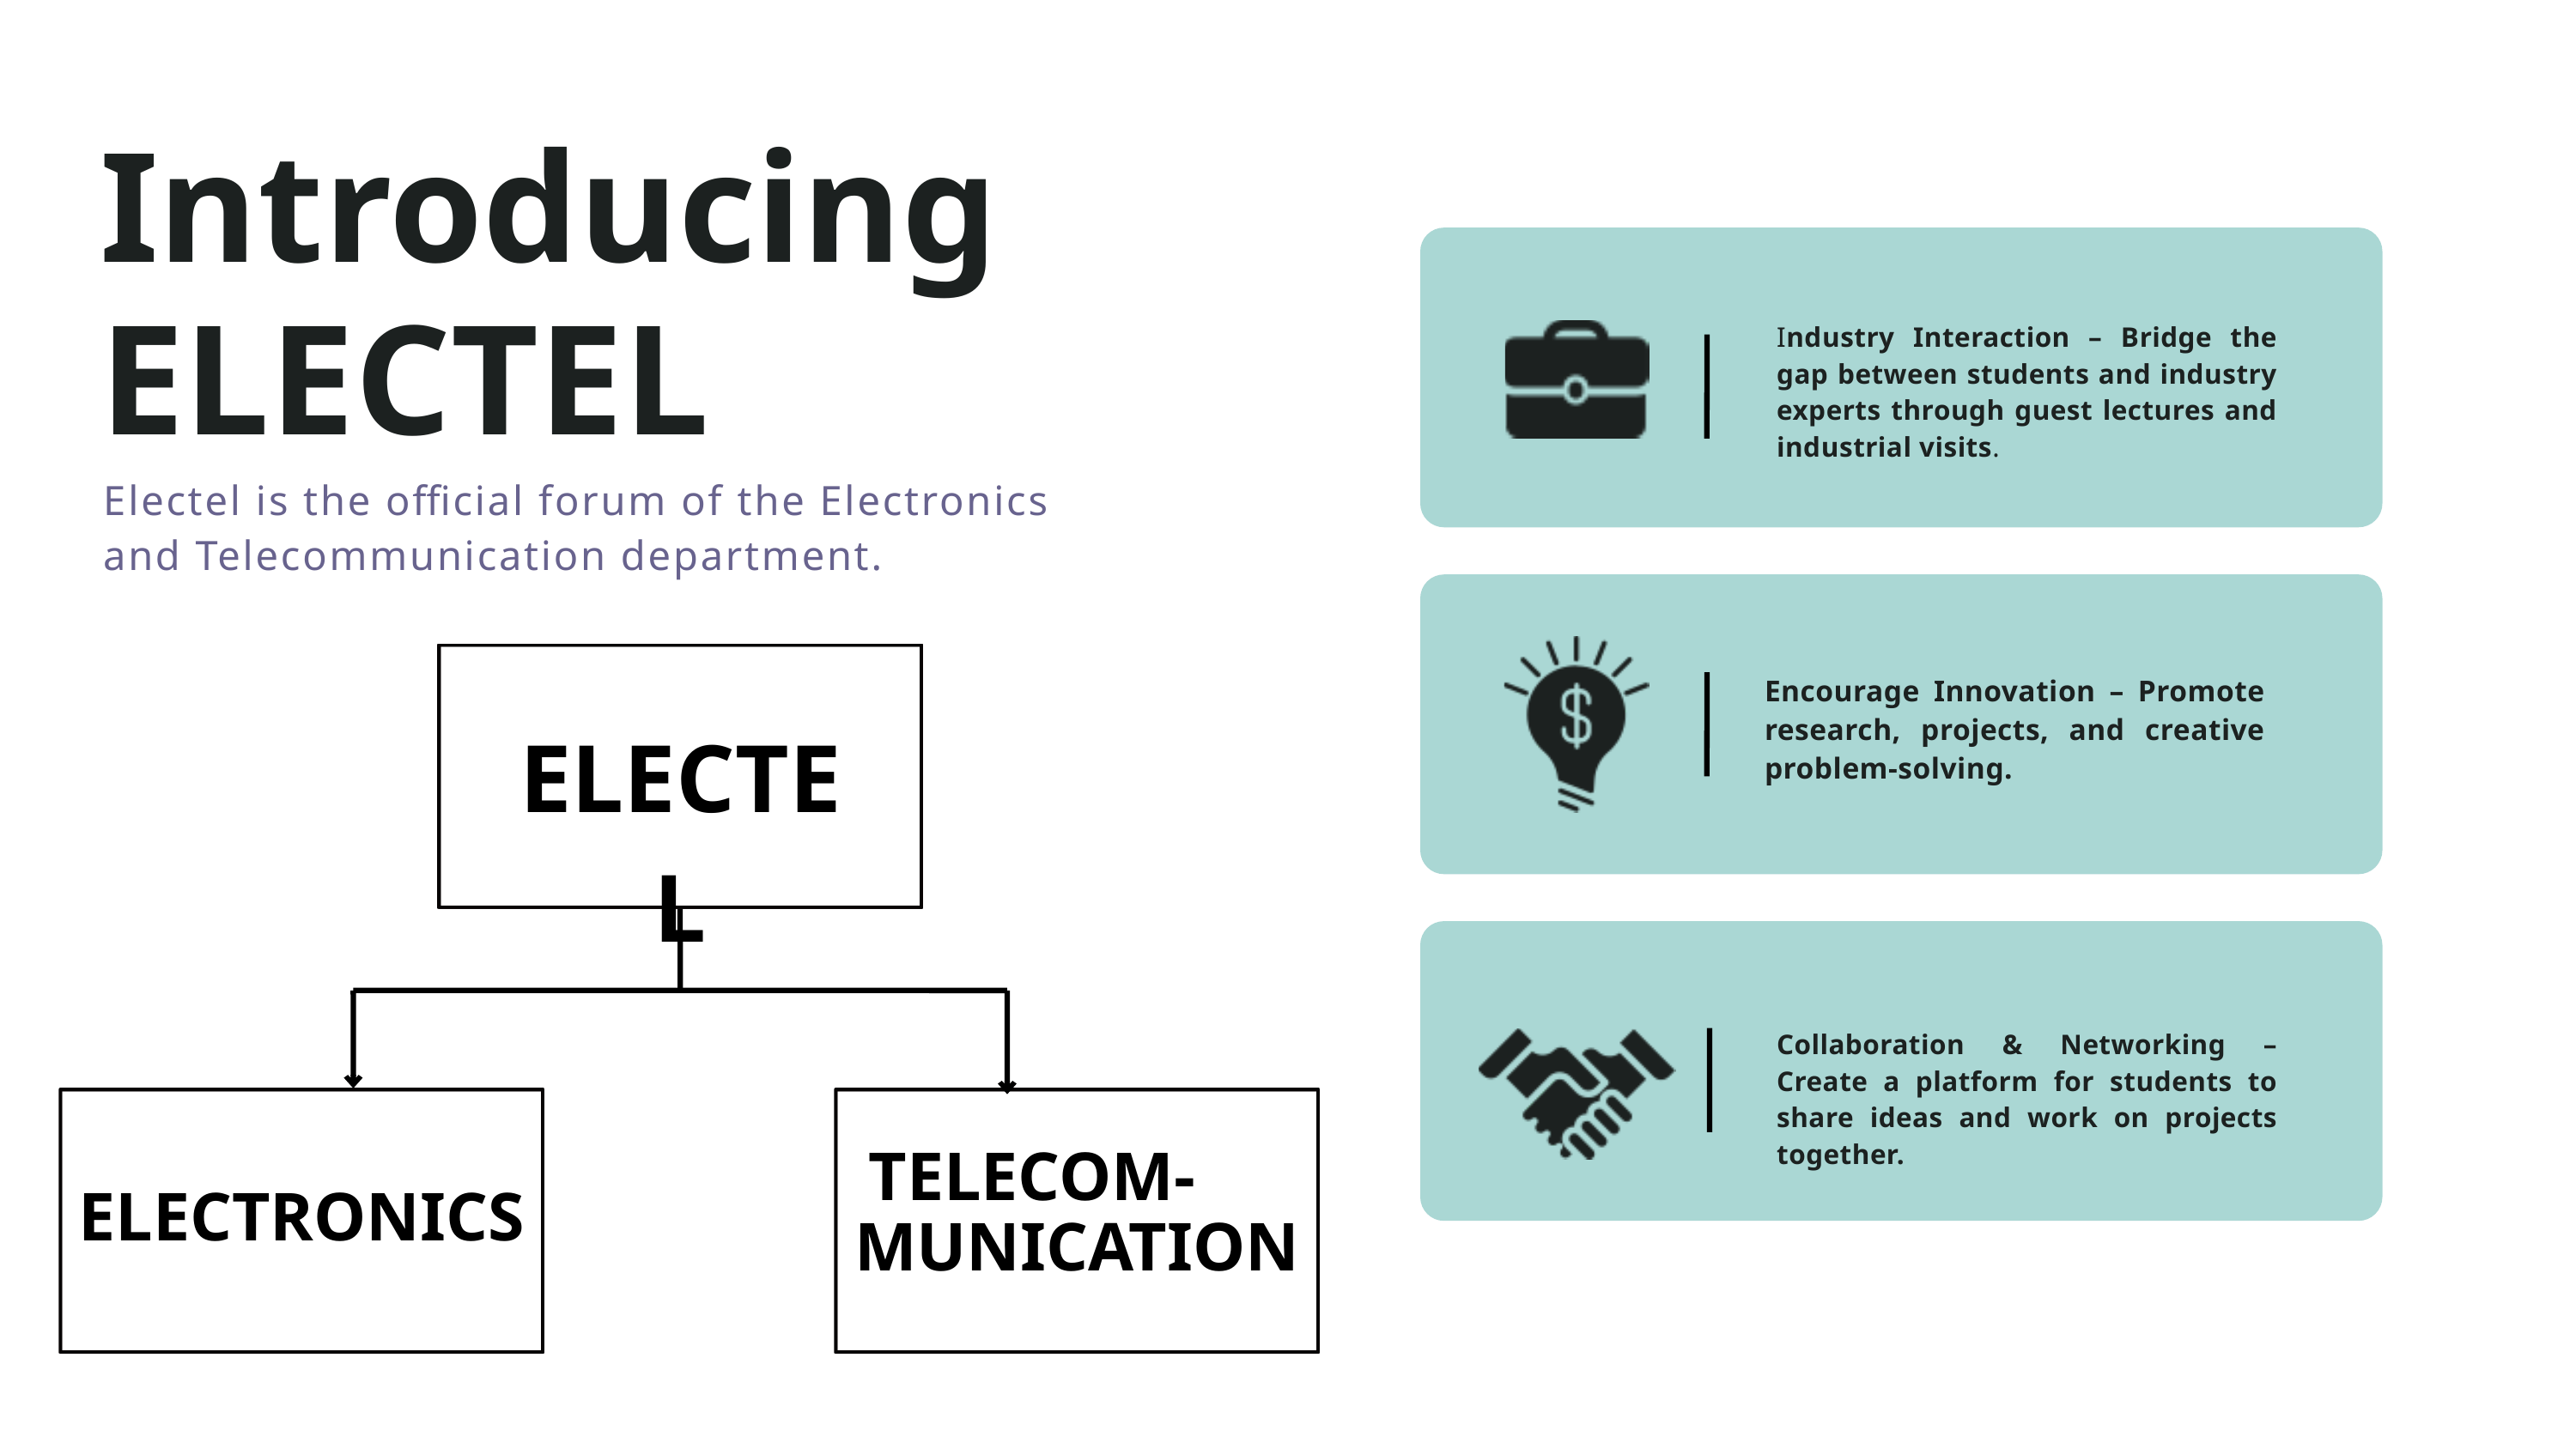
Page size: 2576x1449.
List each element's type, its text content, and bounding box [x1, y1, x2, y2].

text_box [58, 1088, 545, 1161]
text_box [1419, 573, 2383, 875]
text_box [1419, 920, 2383, 1222]
text_box Electel is the official forum of the Electronics and Telecommunication department. [103, 469, 1421, 579]
text_box [347, 991, 360, 1088]
text_box [834, 1285, 1320, 1354]
text_box [58, 1254, 545, 1354]
text_box Introducing ELECTEL [100, 119, 1303, 811]
text_box [834, 1088, 1320, 1191]
text_box TELECOM- [868, 1121, 1415, 1191]
text_box [1000, 990, 1014, 1094]
text_box MUNICATION [525, 1191, 1629, 1285]
text_box [864, 811, 923, 909]
text_box [437, 811, 497, 909]
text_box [1419, 227, 2383, 528]
text_box ELECTRONICS [0, 1161, 644, 1254]
text_box ELECTEL [497, 700, 864, 961]
